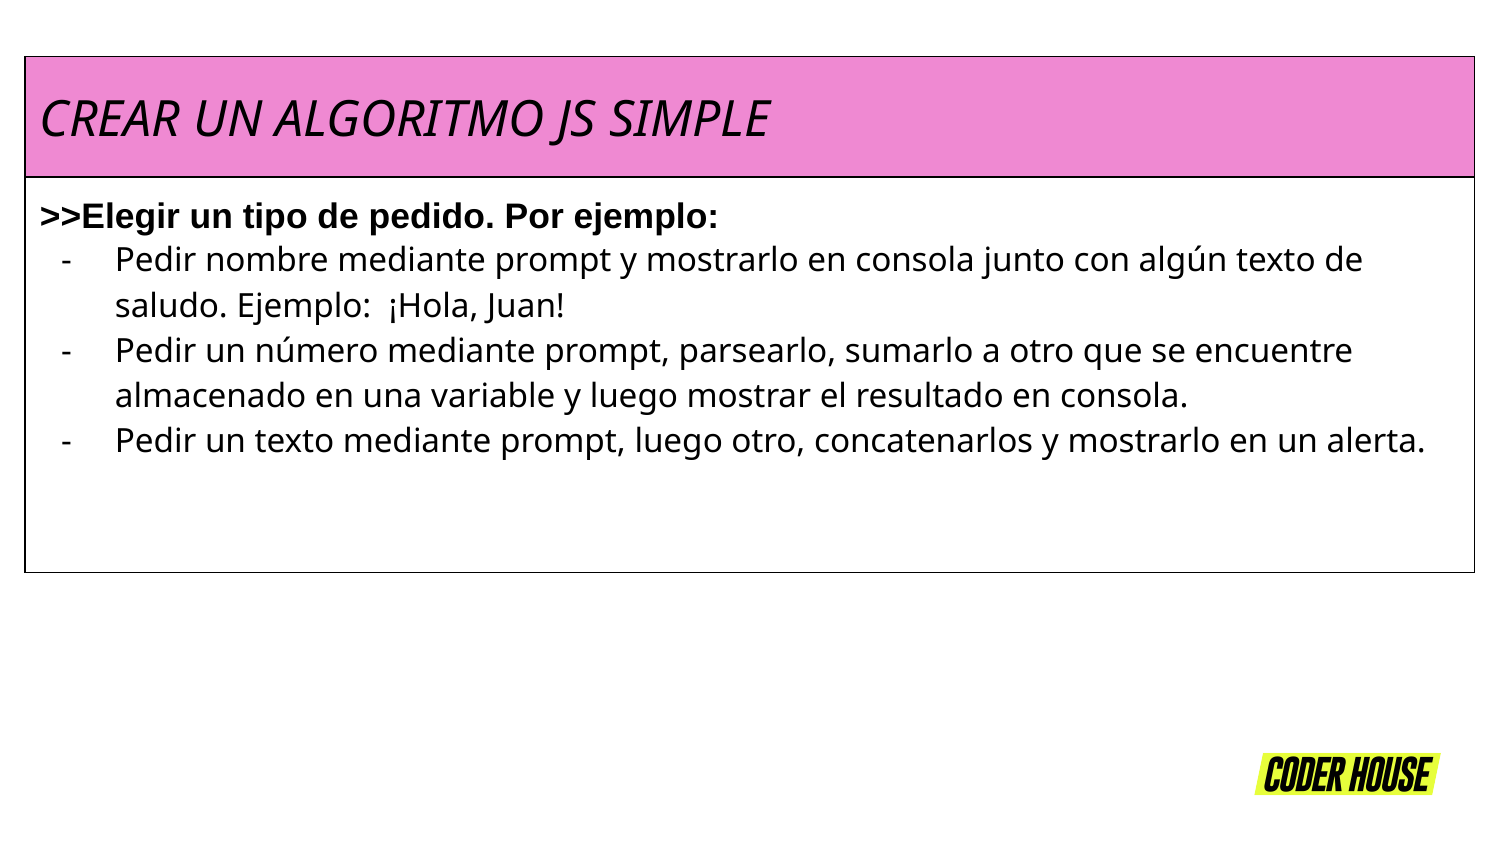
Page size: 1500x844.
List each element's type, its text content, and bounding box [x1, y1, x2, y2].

picture [1249, 746, 1445, 802]
table_cell >>Elegir un tipo de pedido. Por ejemplo: Pedir nombre mediante prompt y mostrarlo en consola junto con algún texto de saludo. Ejemplo: ¡Hola, Juan! Pedir un número mediante prompt, parsearlo, sumarlo a otro que se encuentre almacenado en una variable y luego mostrar el resultado en consola. Pedir un texto mediante prompt, luego otro, concatenarlos y mostrarlo en un alerta. [26, 178, 1474, 572]
table_header CREAR UN ALGORITMO JS SIMPLE [26, 57, 1474, 176]
